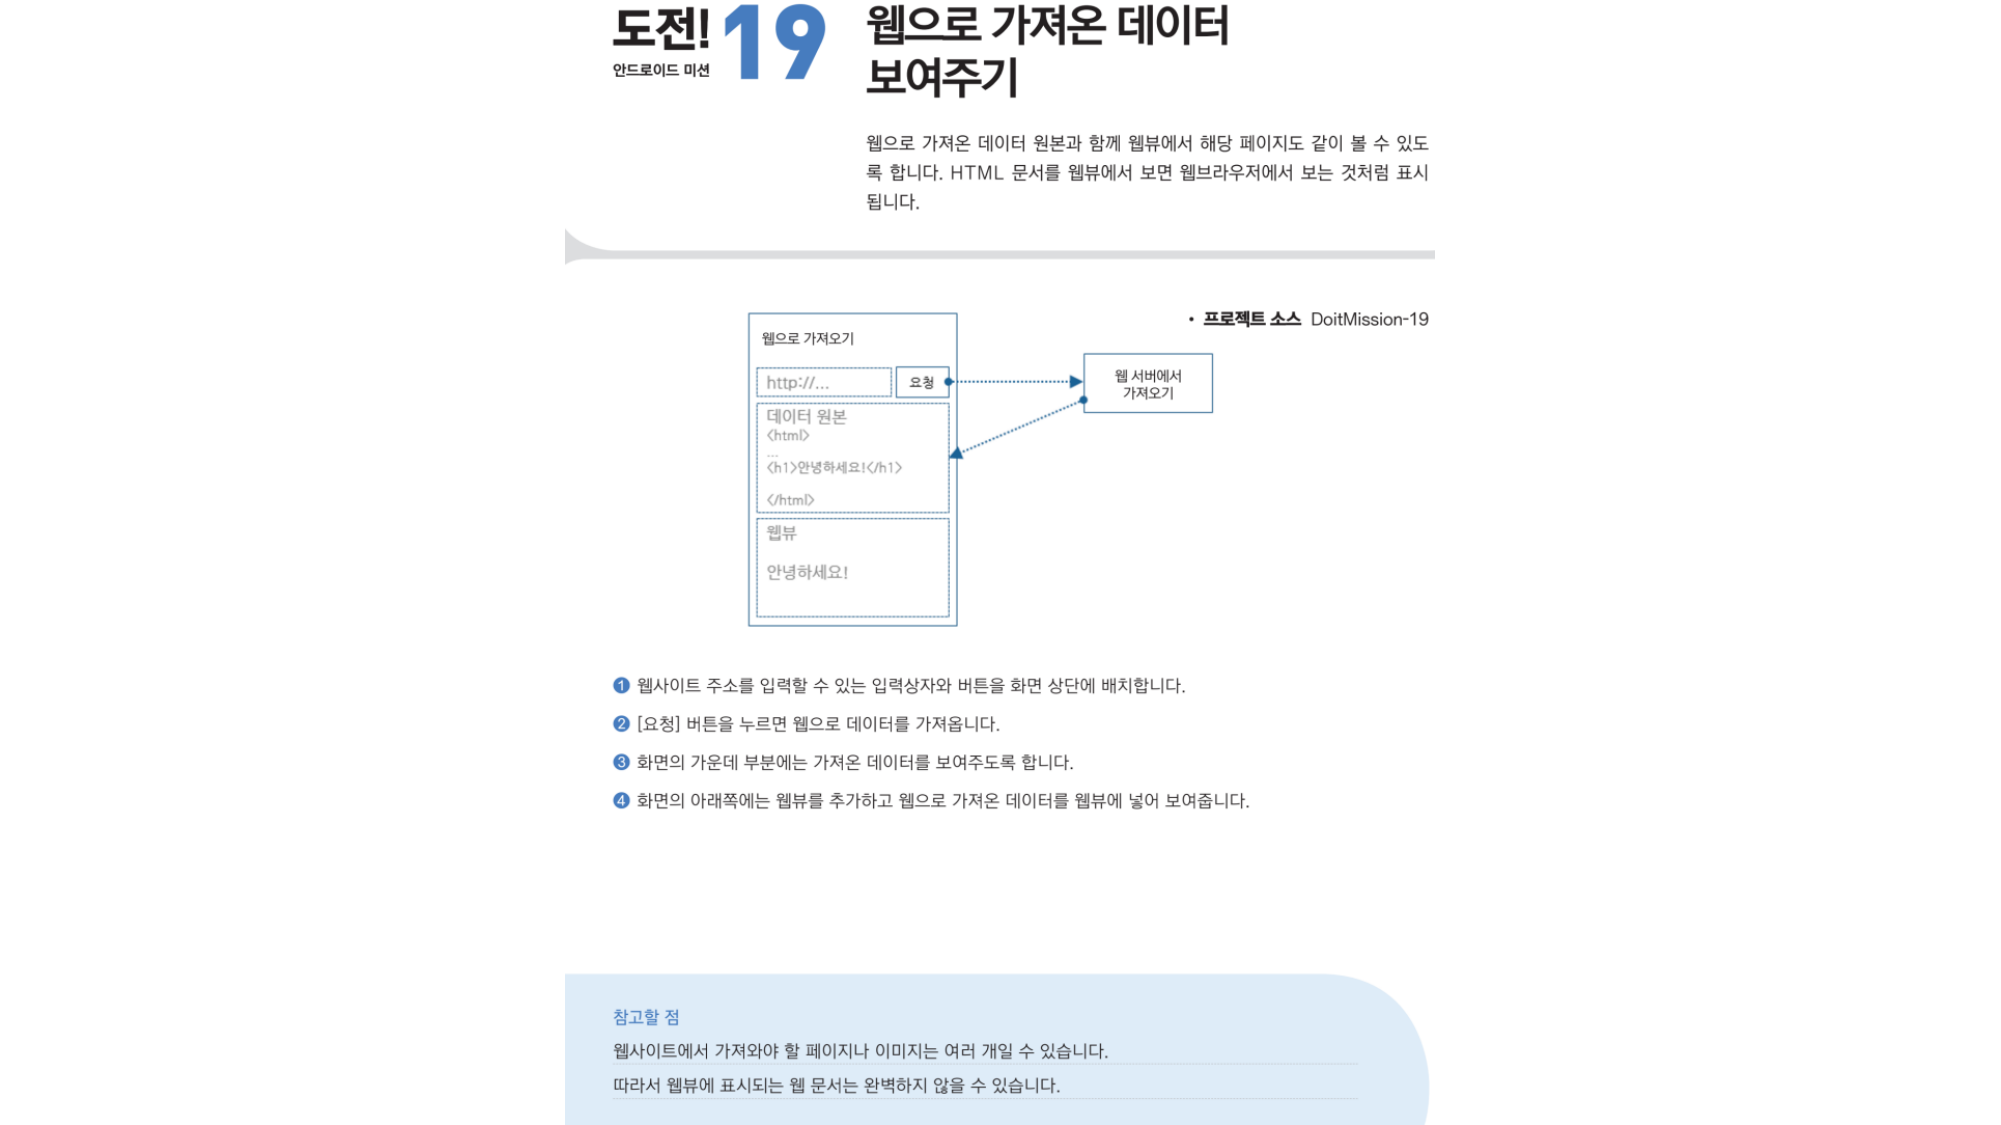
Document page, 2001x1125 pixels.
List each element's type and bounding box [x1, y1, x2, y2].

picture [565, 0, 1435, 1125]
